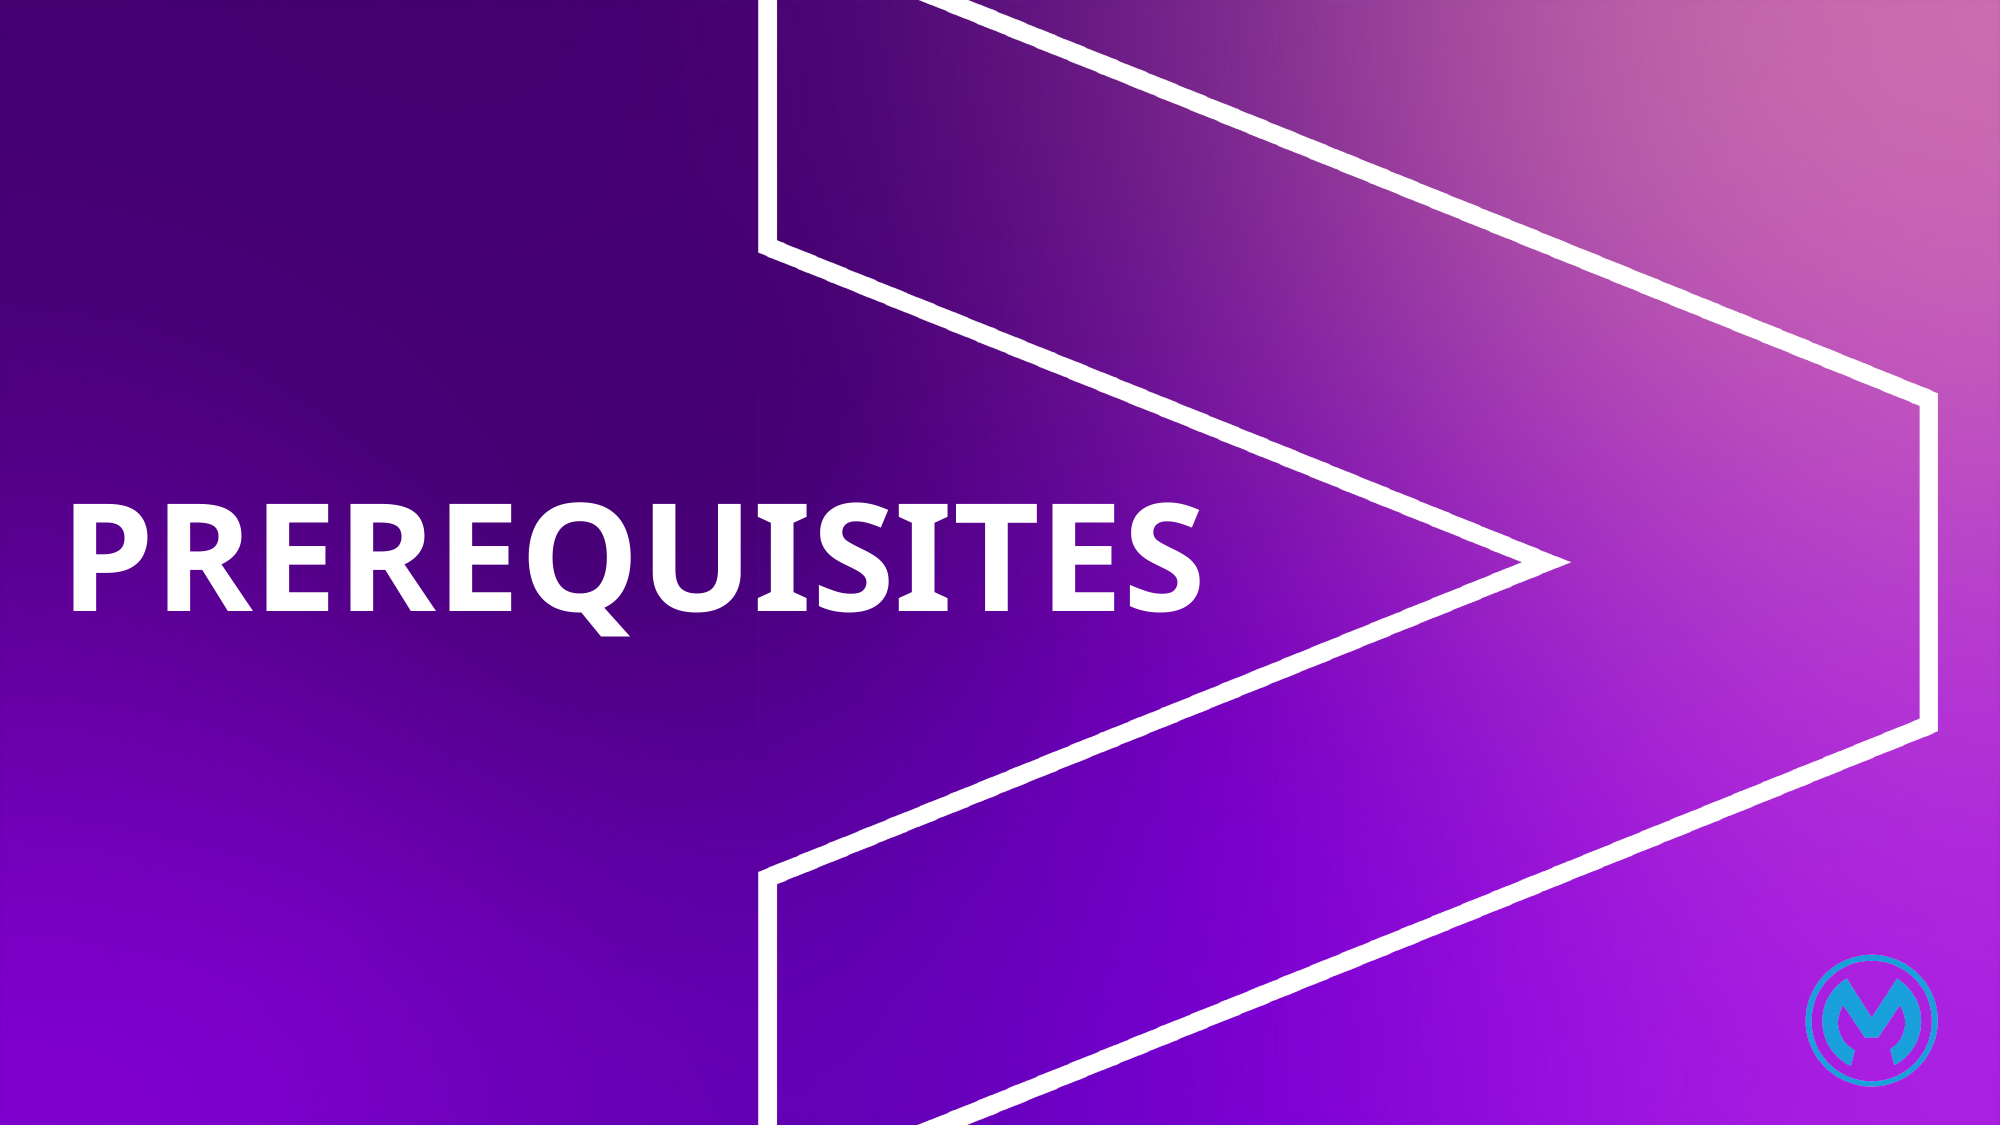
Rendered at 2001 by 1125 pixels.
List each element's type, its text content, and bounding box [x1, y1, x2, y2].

text_box Prerequisites [45, 435, 1399, 690]
picture [0, 0, 2000, 1125]
